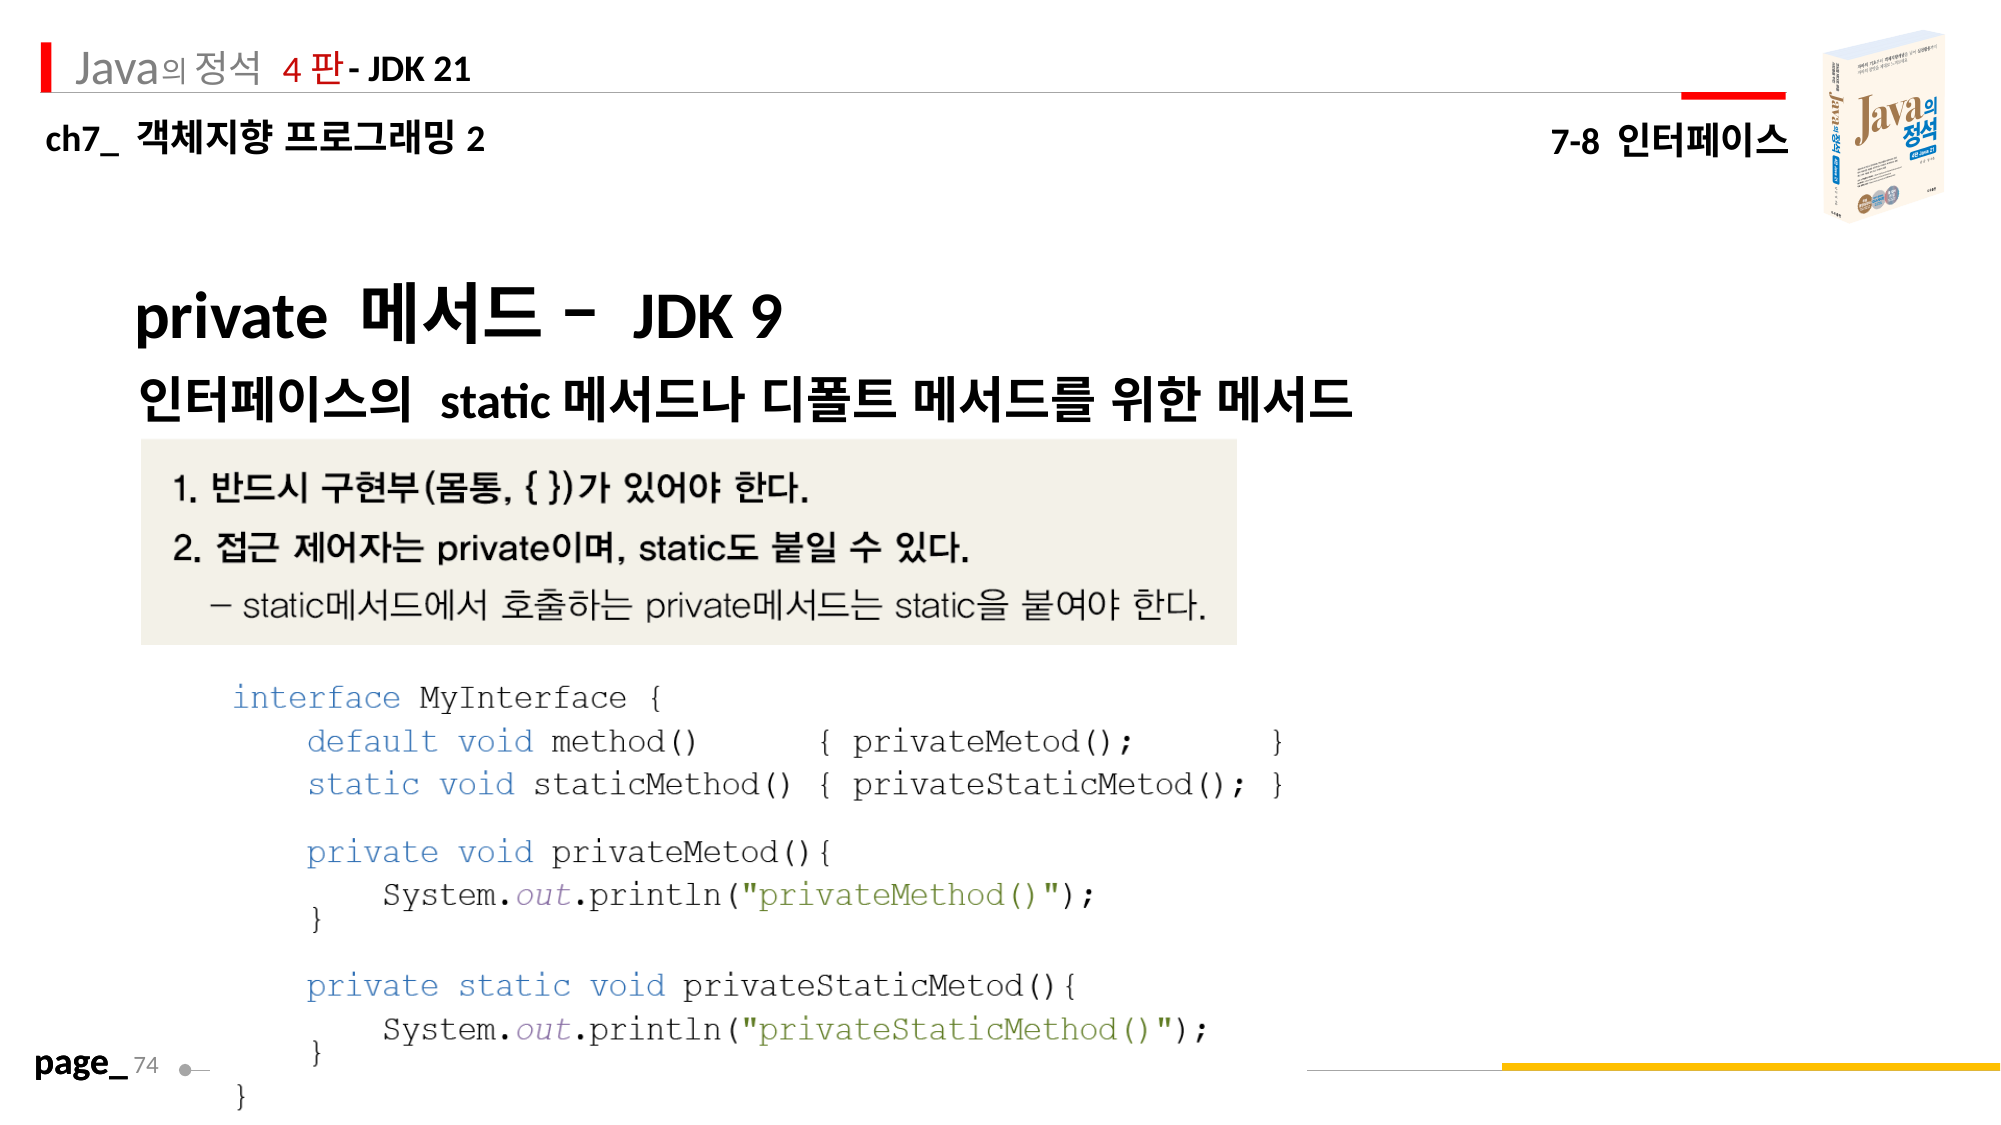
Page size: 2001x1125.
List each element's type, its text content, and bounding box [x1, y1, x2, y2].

text_box 7-8 인터페이스 [1415, 109, 1805, 169]
text_box private 메서드 – JDK 9 [119, 264, 1572, 359]
text_box page_ [19, 1030, 145, 1090]
picture [1819, 26, 1950, 228]
text_box 인터페이스의 static메서드나 디폴트 메서드를 위한 메서드 [123, 360, 1800, 436]
slide_number 74 [106, 1033, 174, 1094]
picture [210, 666, 1307, 1125]
picture [141, 423, 1237, 645]
